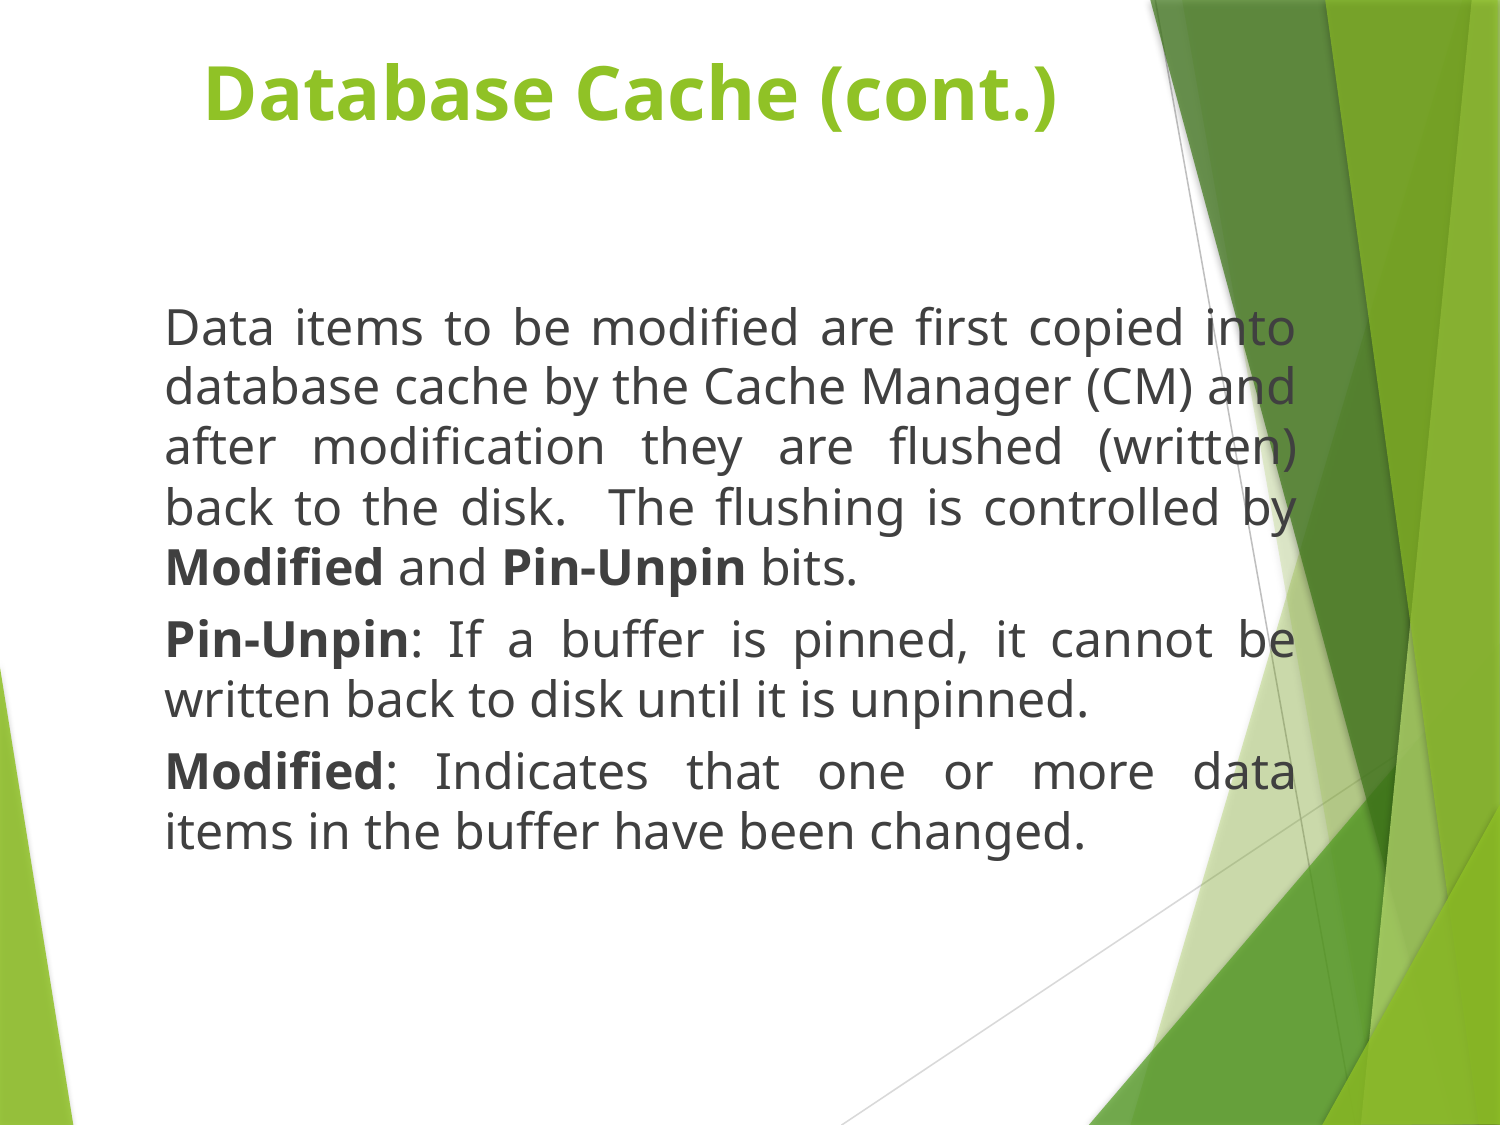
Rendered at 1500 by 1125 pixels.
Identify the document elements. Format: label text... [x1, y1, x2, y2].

list Data items to be modified are first copied into database cache by the Cache Manager (CM) and after modification they are flushed (written) back to the disk. The flushing is controlled by Modified and Pin-Unpin bits. Pin-Unpin: If a buffer is pinned, it cannot be written back to disk until it is unpinned. Modified: Indicates that one or more data items in the buffer have been changed. [37, 214, 1313, 1013]
title Database Cache (cont.) [187, 37, 1365, 188]
